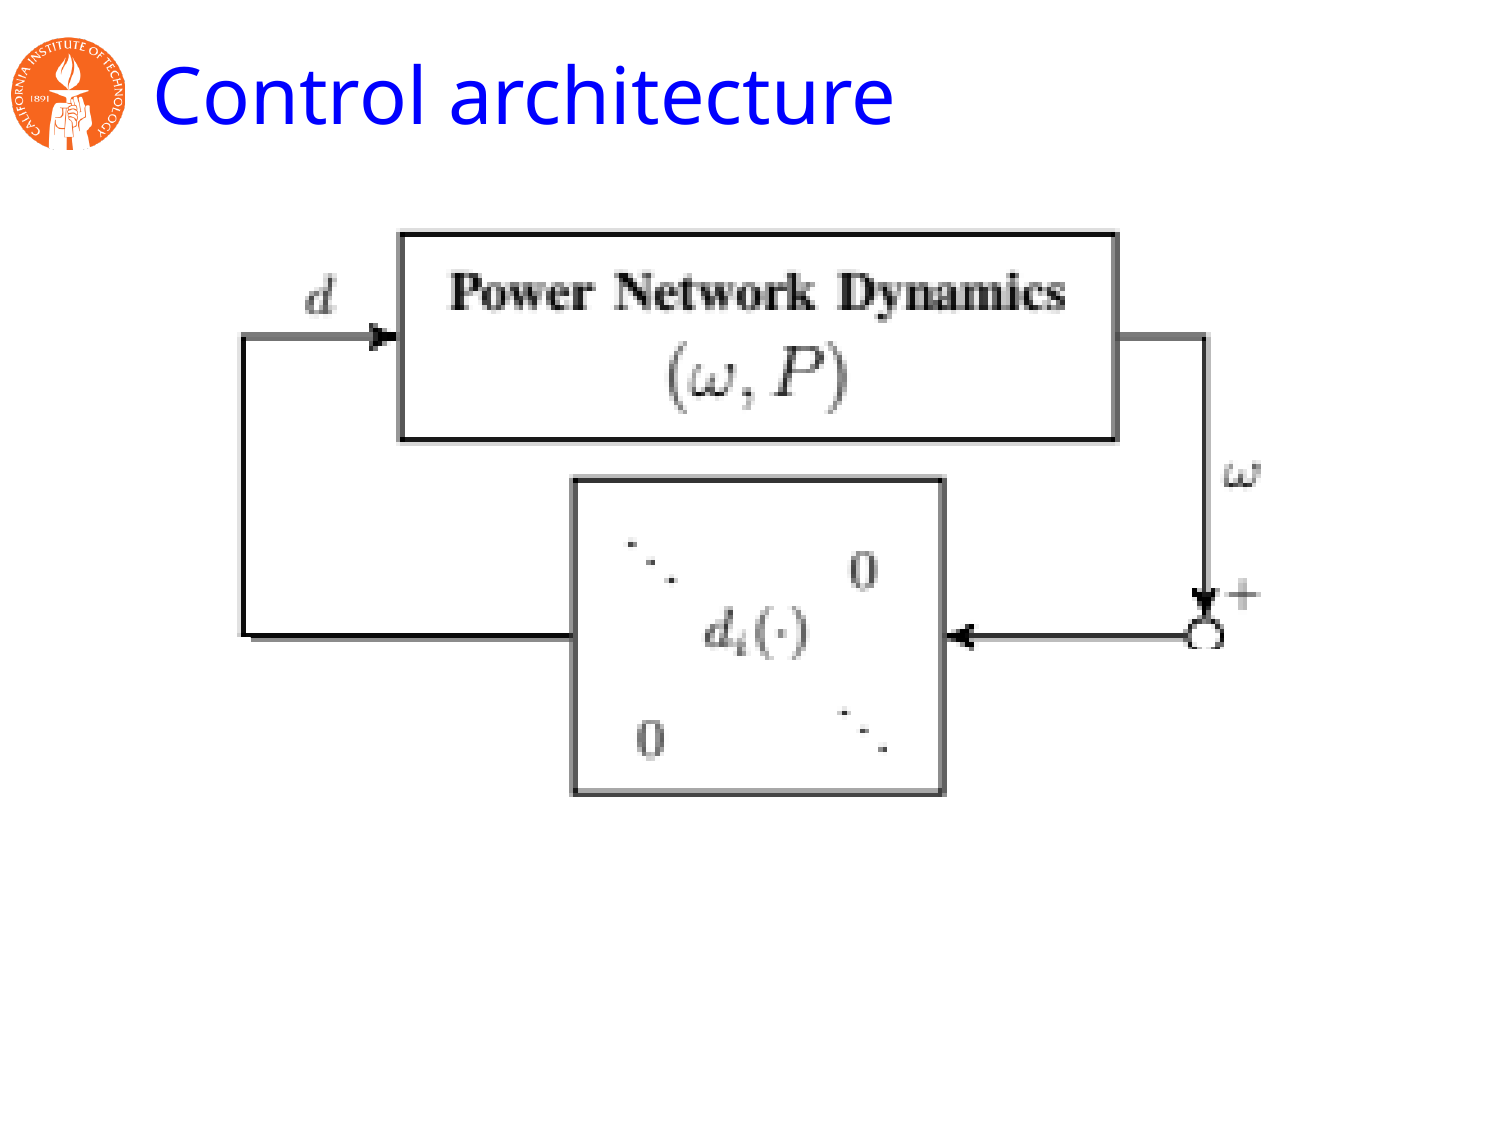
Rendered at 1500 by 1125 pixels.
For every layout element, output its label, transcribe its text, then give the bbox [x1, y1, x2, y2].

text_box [112, 187, 1313, 1063]
title Control architecture [137, 37, 1463, 176]
